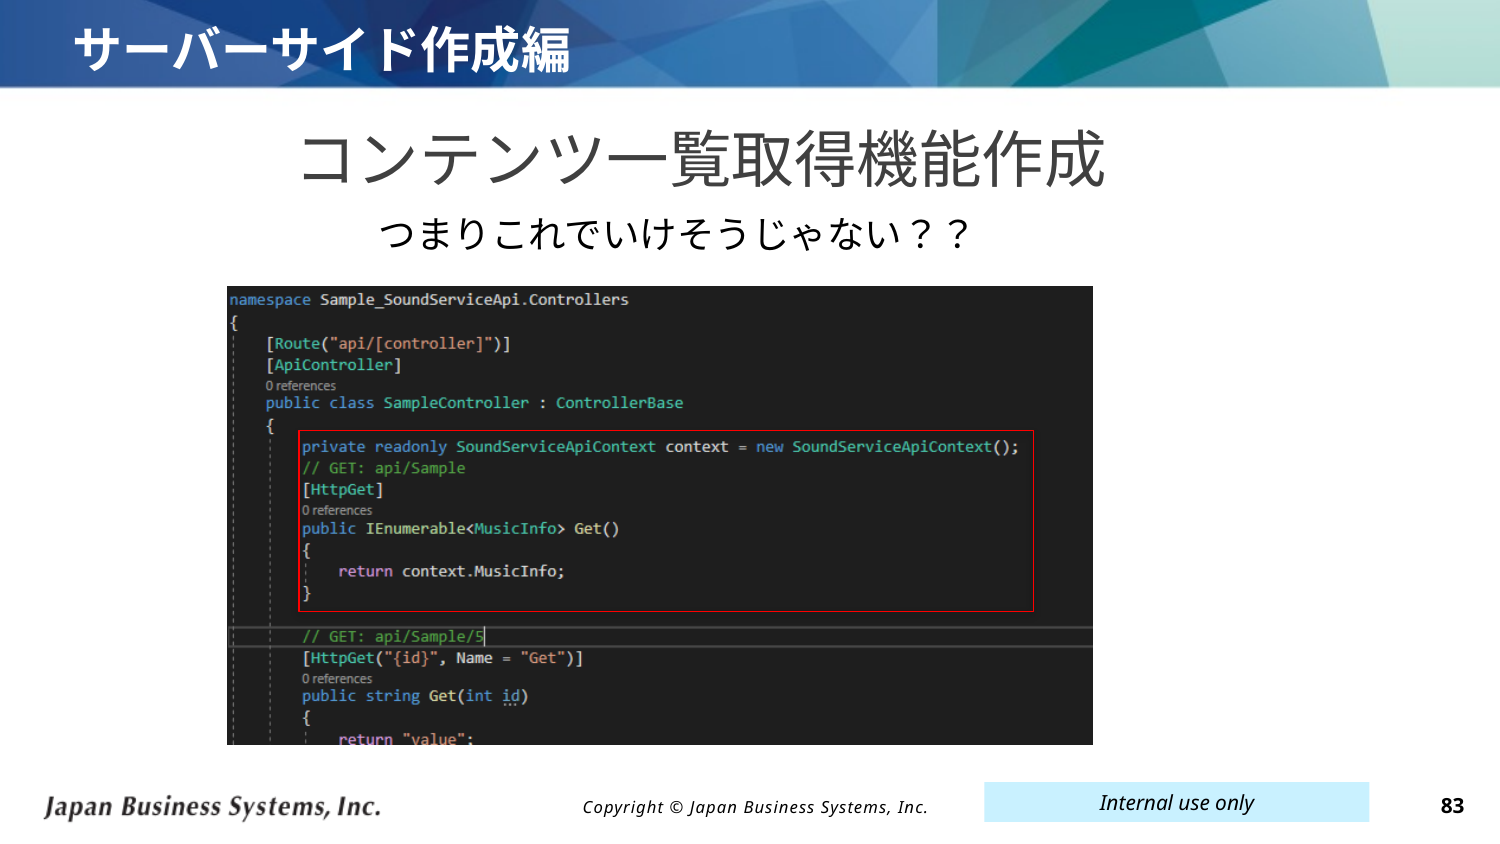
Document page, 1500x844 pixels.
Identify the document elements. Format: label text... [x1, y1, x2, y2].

text_box コンテンツ一覧取得機能作成 [279, 112, 1145, 193]
text_box つまりこれでいけそうじゃない？？ [363, 203, 993, 264]
title サーバーサイド作成編 [57, 10, 1441, 79]
picture [0, 0, 1500, 844]
